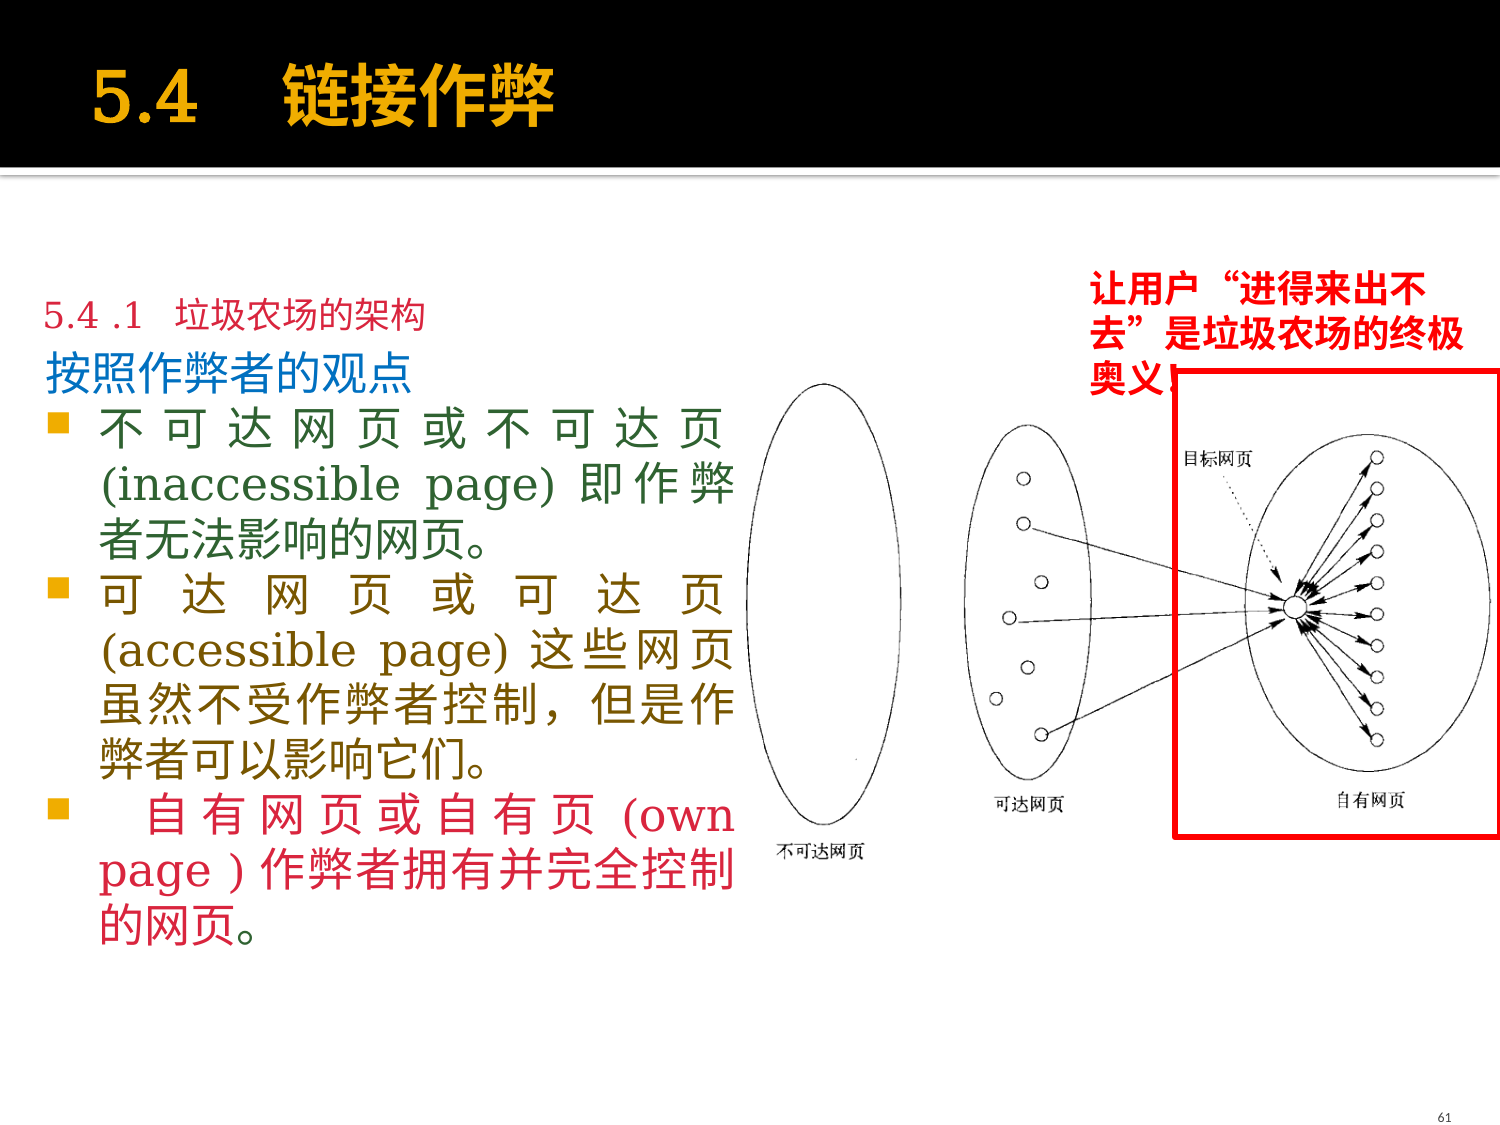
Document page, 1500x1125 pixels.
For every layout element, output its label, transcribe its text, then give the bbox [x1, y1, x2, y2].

text_box 让用户“进得来出不去”是垃圾农场的终极奥义！ [1074, 257, 1500, 370]
slide_number 61 [1345, 1080, 1467, 1125]
title 5.4 链接作弊 [75, 12, 1425, 175]
list 5.4 .1 垃圾农场的架构 [21, 277, 1074, 344]
text_box 按照作弊者的观点 不可达网页或不可达页(inaccessible page)即作弊者无法影响的网页。 可达网页或可达页(accessible page)这些网页虽然不受作弊者控制，但是作弊者可以影响它们。 自有网页或自有页(own page )作弊者拥有并完全控制的网页。 [25, 333, 750, 962]
picture [701, 370, 1500, 879]
